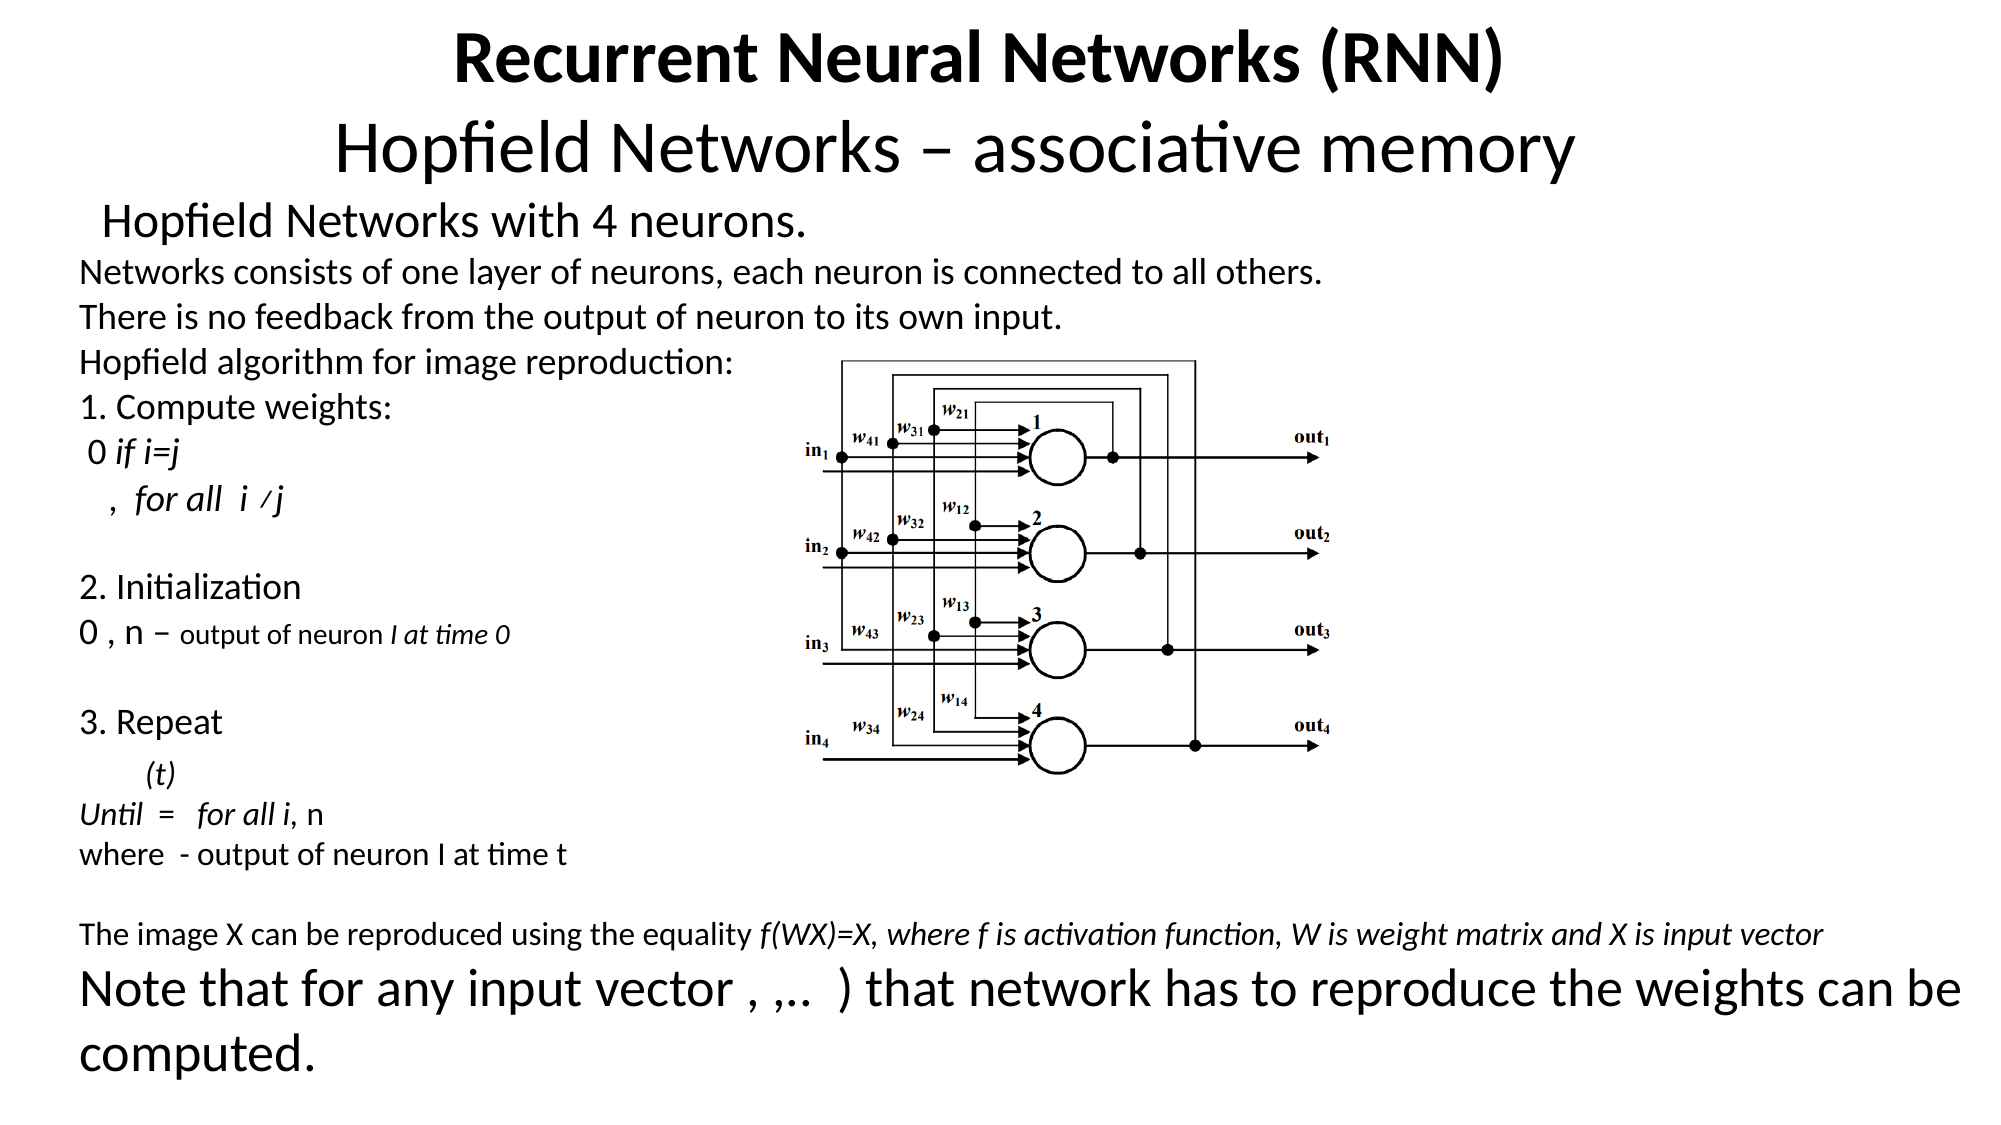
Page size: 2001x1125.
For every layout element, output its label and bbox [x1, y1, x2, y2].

picture [790, 350, 1354, 775]
text_box [200, 203, 1748, 414]
